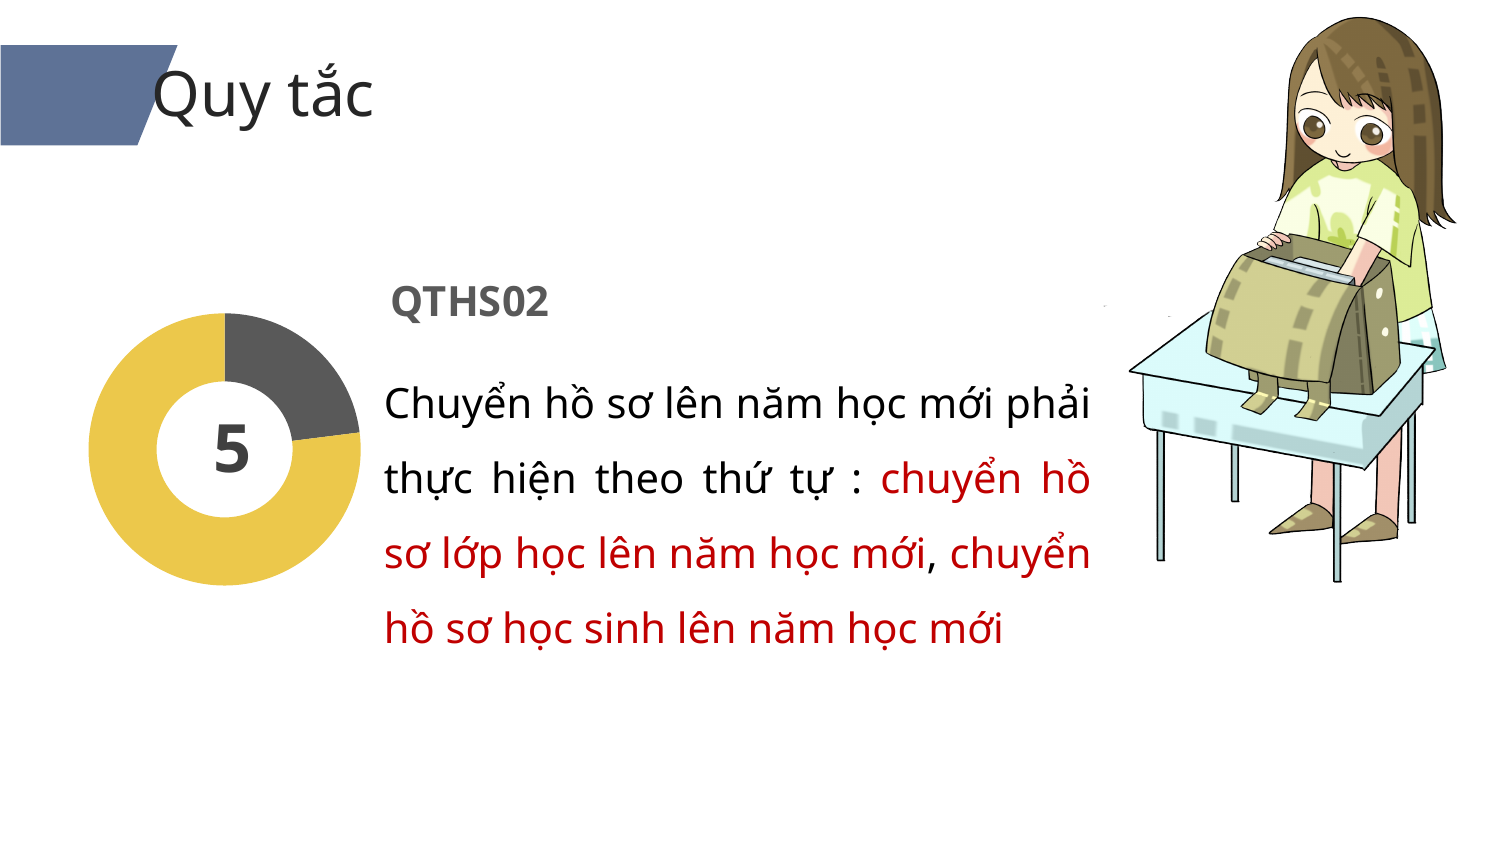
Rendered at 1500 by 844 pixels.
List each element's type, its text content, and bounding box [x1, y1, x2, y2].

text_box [0, 307, 461, 592]
text_box QTHS02 [306, 269, 635, 331]
text_box Chuyển hồ sơ lên năm học mới phải thực hiện theo thứ tự : chuyển hồ sơ lớp học lên năm học mới, chuyển hồ sơ học sinh lên năm học mới [372, 351, 1103, 593]
picture [1011, 8, 1500, 592]
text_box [0, 45, 350, 146]
